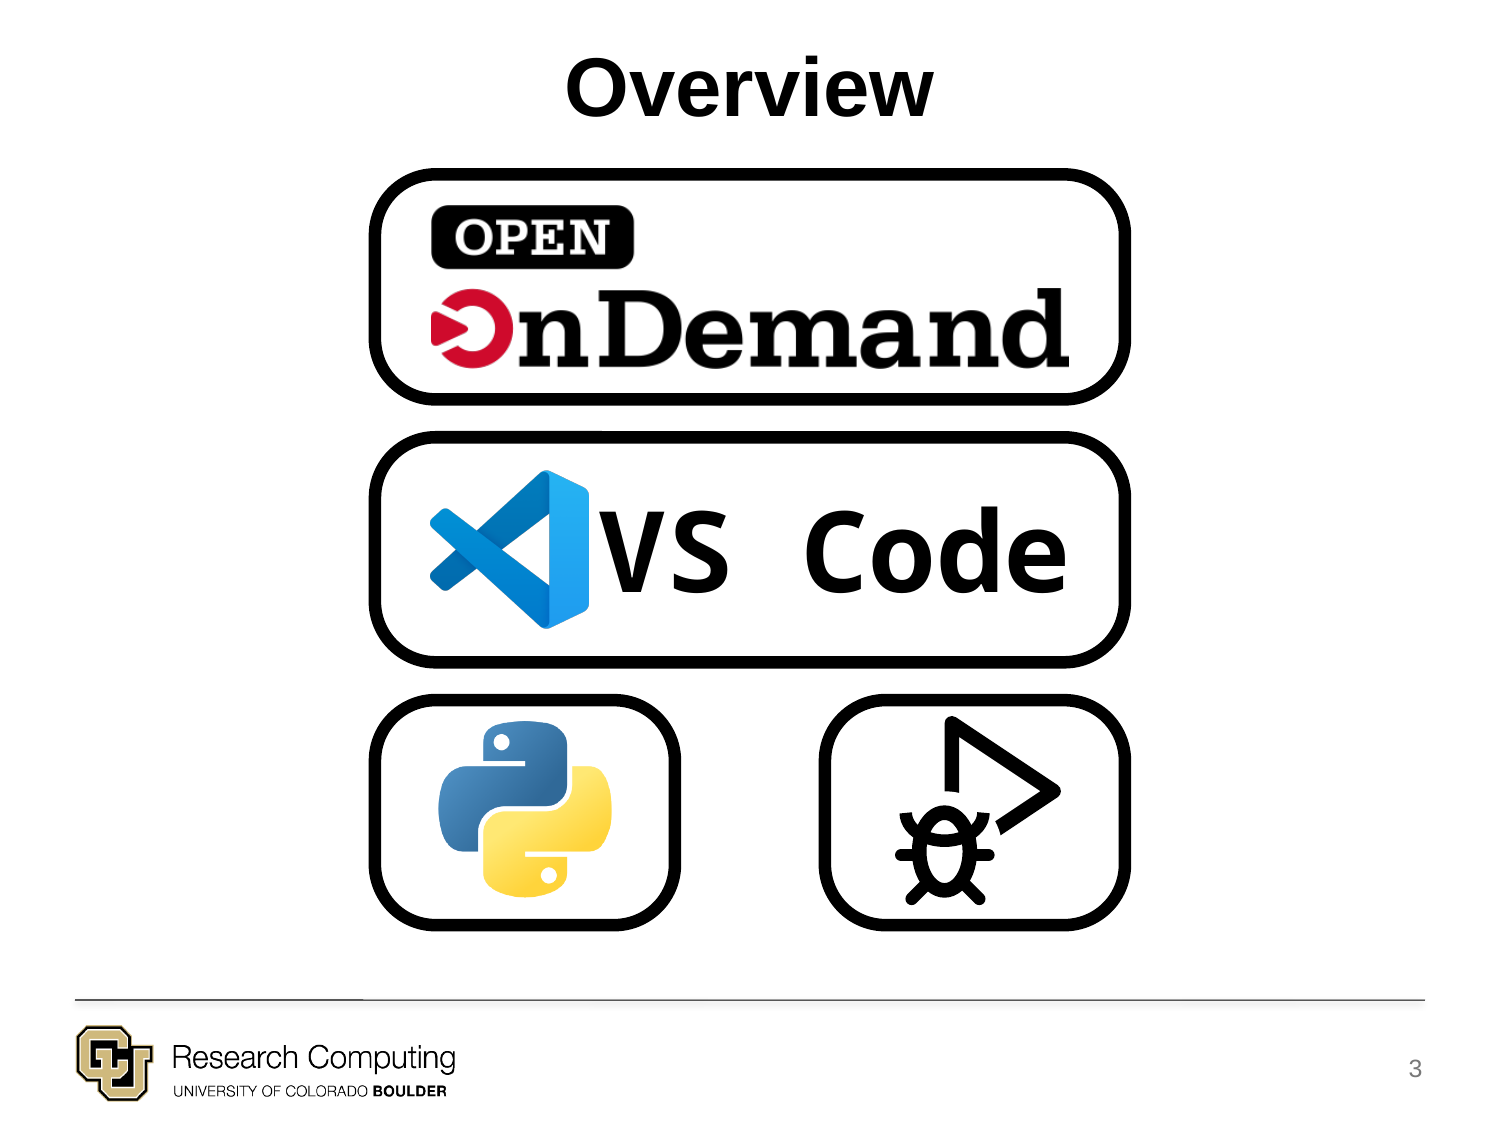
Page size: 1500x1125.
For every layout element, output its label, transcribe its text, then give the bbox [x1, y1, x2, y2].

title Overview [381, 25, 1119, 172]
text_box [374, 174, 1126, 926]
text_box 3 [1100, 1037, 1438, 1098]
picture [75, 1025, 455, 1102]
